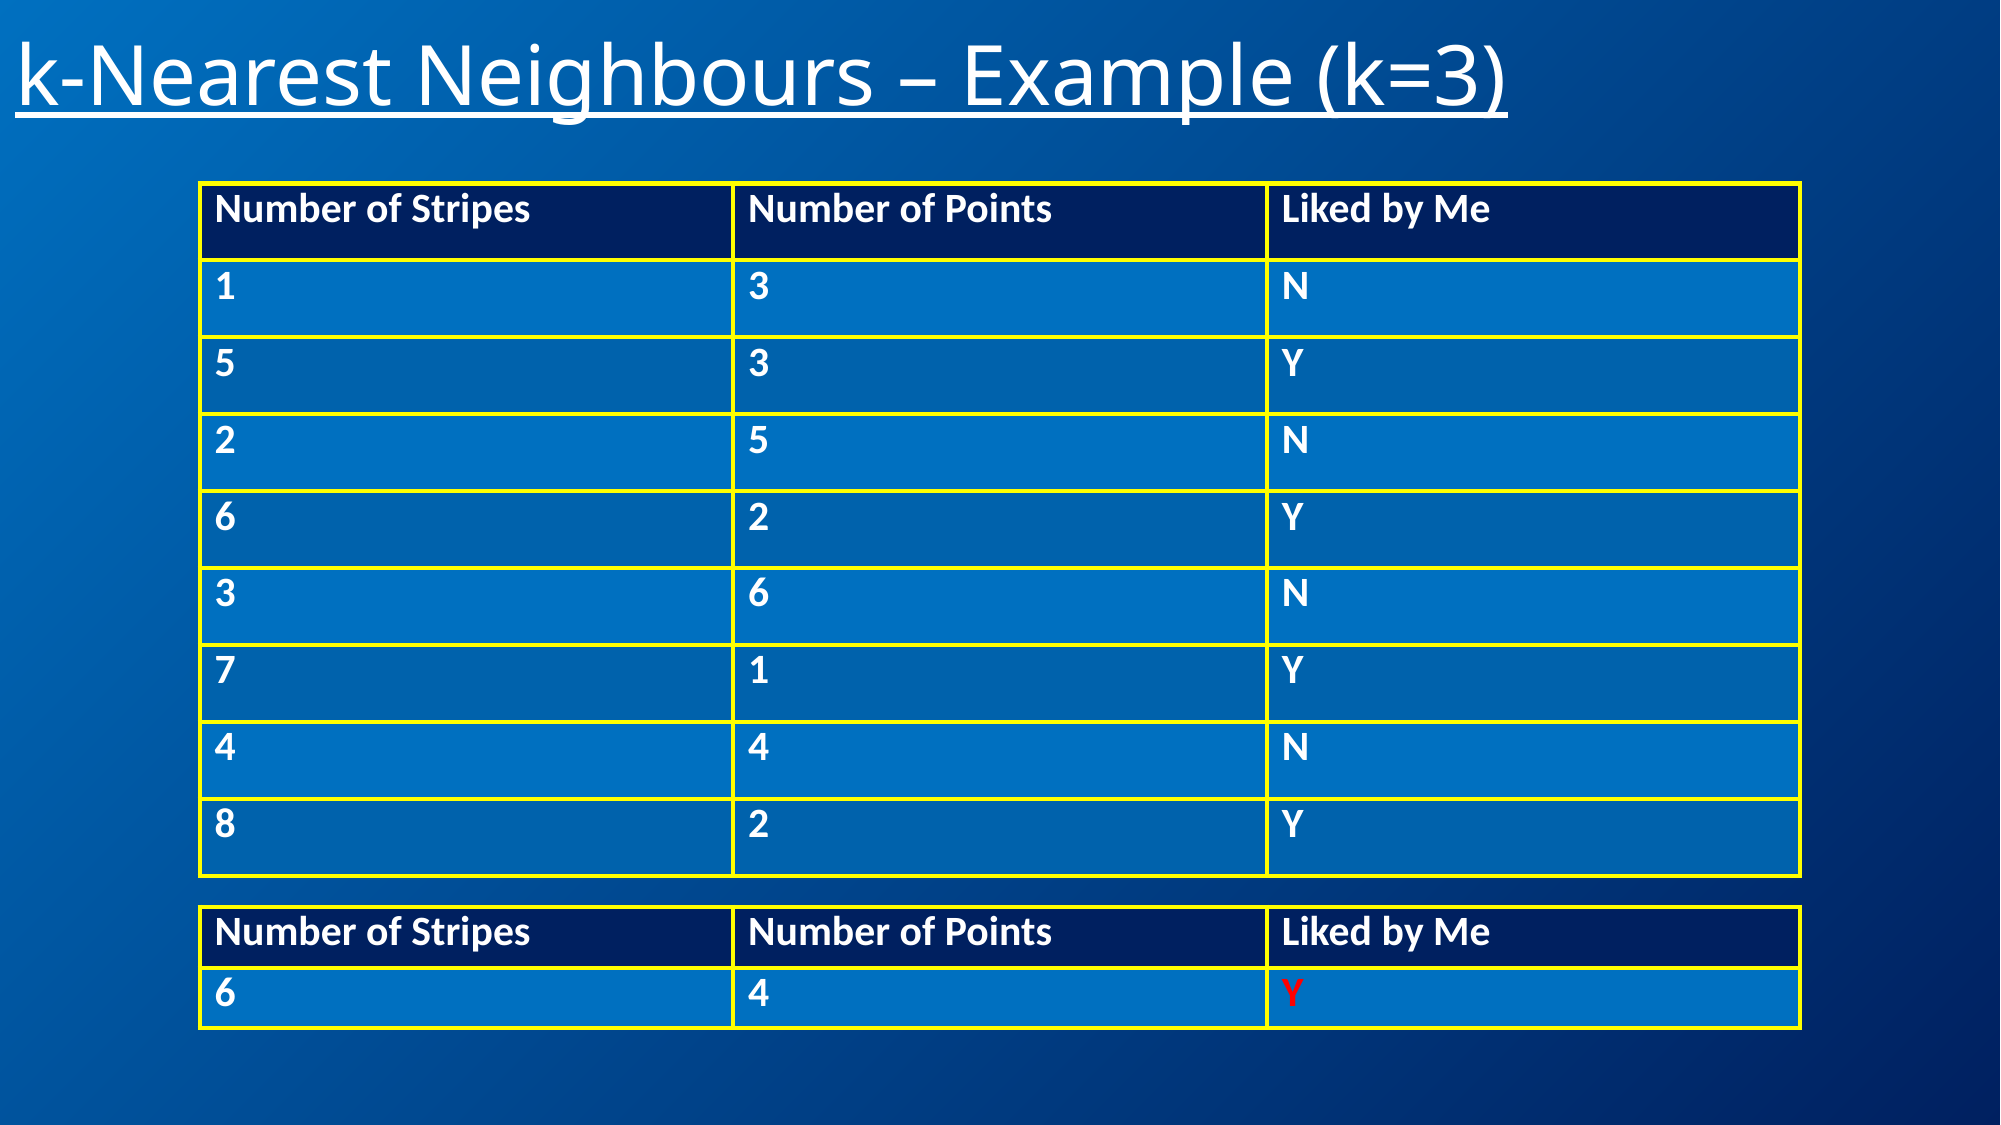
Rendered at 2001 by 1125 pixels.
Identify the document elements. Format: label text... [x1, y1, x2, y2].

table_header Liked by Me [1269, 186, 1798, 258]
table_cell 6 [202, 493, 731, 566]
table_cell Y [1269, 647, 1798, 720]
table_cell 5 [202, 339, 731, 412]
table_cell 1 [202, 262, 731, 335]
table_cell Y [1269, 801, 1798, 874]
table_header Number of Points [735, 909, 1265, 966]
table_cell N [1269, 416, 1798, 489]
table_cell 4 [202, 724, 731, 797]
table_header Number of Points [735, 186, 1265, 258]
table_cell N [1269, 724, 1798, 797]
table_cell Y [1269, 493, 1798, 566]
table_cell 3 [735, 262, 1265, 335]
table_header Liked by Me [1269, 909, 1798, 966]
table_cell 1 [735, 647, 1265, 720]
table_cell 6 [202, 970, 731, 1026]
title k-Nearest Neighbours – Example (k=3) [0, 0, 1725, 158]
table_cell 5 [735, 416, 1265, 489]
table_header Number of Stripes [202, 186, 731, 258]
table_cell 7 [202, 647, 731, 720]
table_cell 8 [202, 801, 731, 874]
table_cell 3 [202, 570, 731, 643]
table_cell N [1269, 570, 1798, 643]
table_cell Y [1269, 970, 1798, 1026]
table_cell Y [1269, 339, 1798, 412]
table_cell 4 [735, 970, 1265, 1026]
table_cell 6 [735, 570, 1265, 643]
table_cell 2 [202, 416, 731, 489]
table_cell 2 [735, 801, 1265, 874]
table_header Number of Stripes [202, 909, 731, 966]
table_cell 4 [735, 724, 1265, 797]
table_cell 2 [735, 493, 1265, 566]
table_cell 3 [735, 339, 1265, 412]
table_cell N [1269, 262, 1798, 335]
